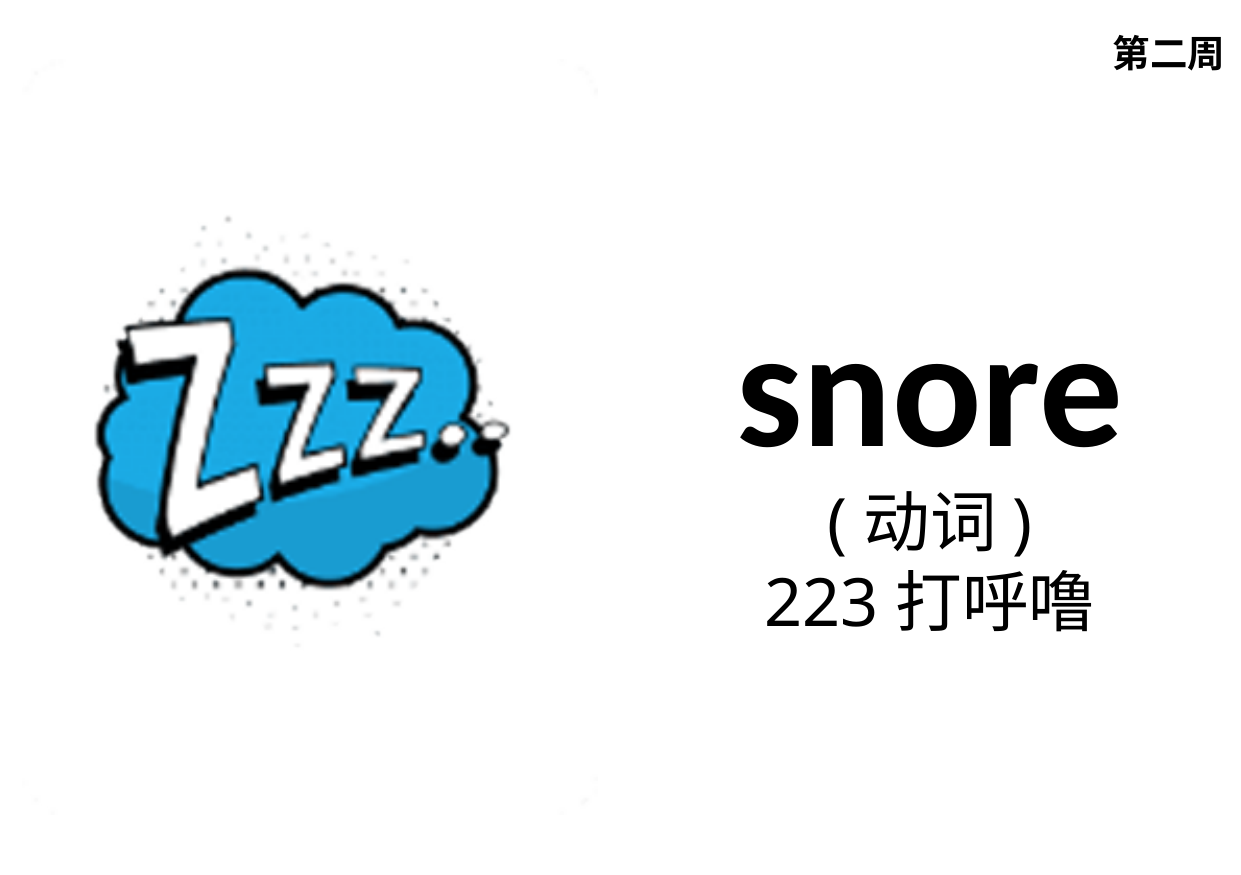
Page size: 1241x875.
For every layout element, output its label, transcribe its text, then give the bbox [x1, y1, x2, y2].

picture [22, 59, 598, 815]
text_box snore (动词) 223打呼噜 [620, 0, 1241, 874]
